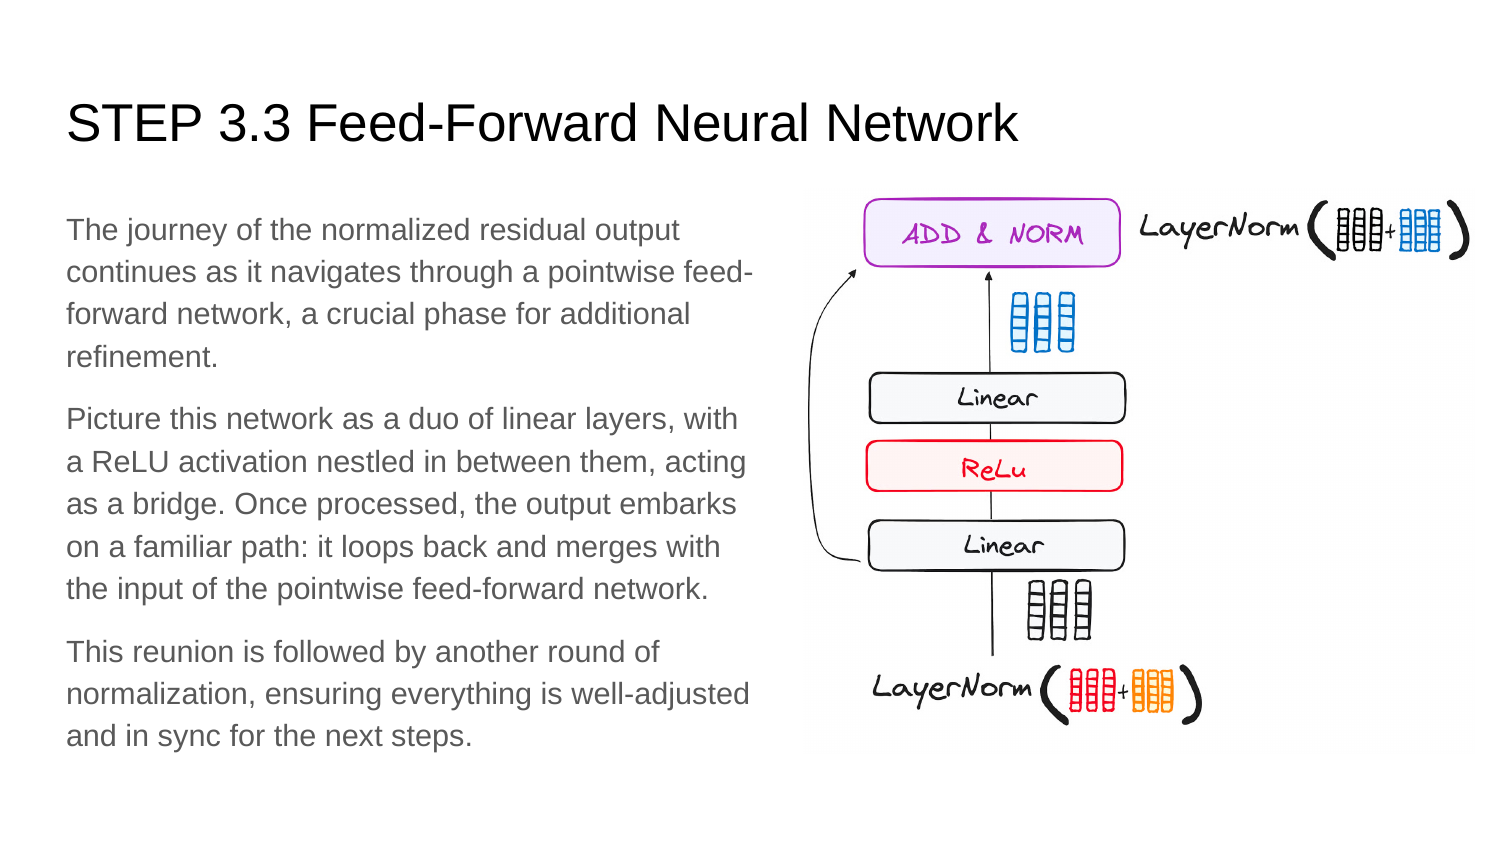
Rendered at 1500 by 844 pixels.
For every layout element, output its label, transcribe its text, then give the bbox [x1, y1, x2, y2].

picture [803, 188, 1476, 754]
list The journey of the normalized residual output continues as it navigates through a pointwise feed-forward network, a crucial phase for additional refinement. Picture this network as a duo of linear layers, with a ReLU activation nestled in between them, acting as a bridge. Once processed, the output embarks on a familiar path: it loops back and merges with the input of the pointwise feed-forward network. This reunion is followed by another round of normalization, ensuring everything is well-adjusted and in sync for the next steps. [51, 189, 772, 809]
title STEP 3.3 Feed-Forward Neural Network [51, 72, 1449, 167]
